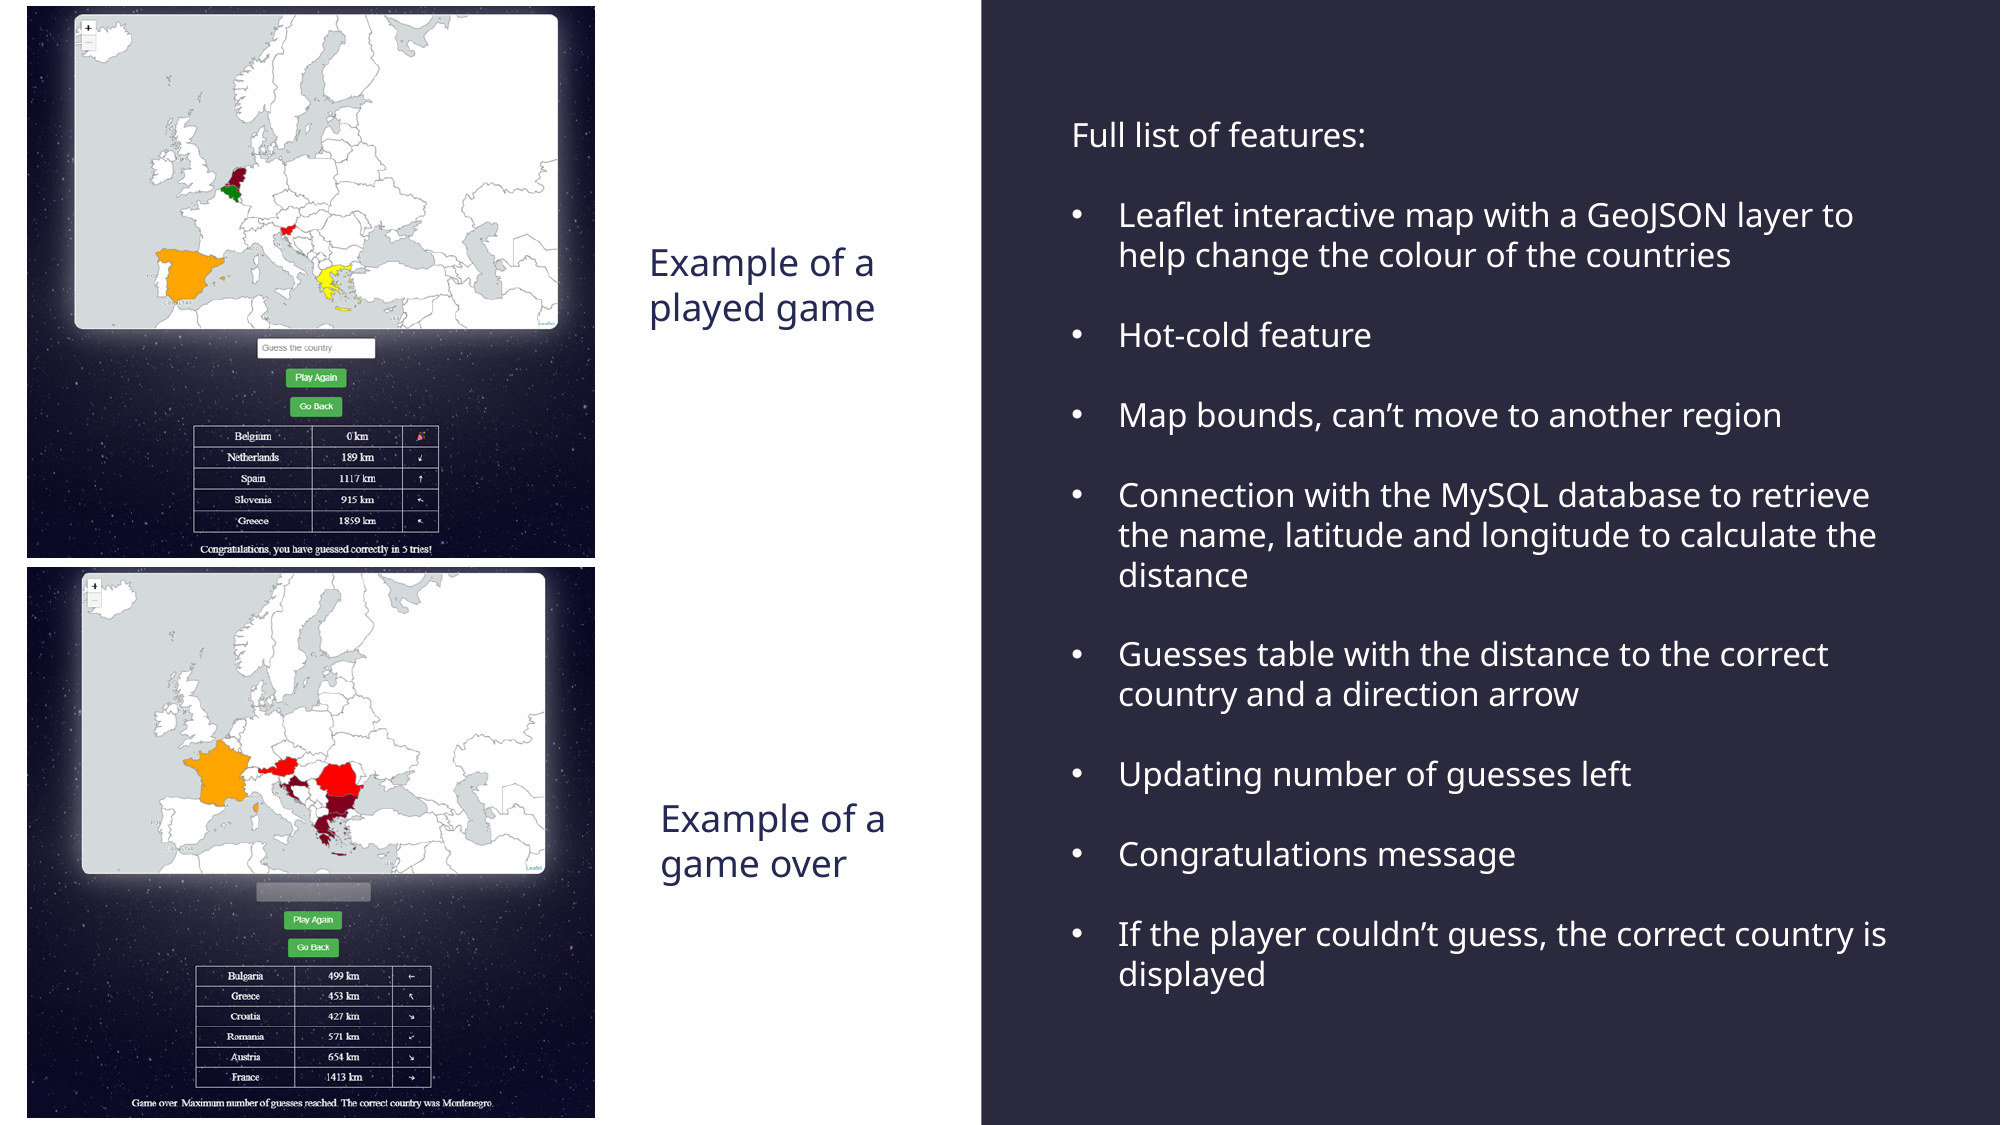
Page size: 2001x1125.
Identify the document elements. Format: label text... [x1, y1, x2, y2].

picture [27, 567, 595, 1118]
text_box Full list of features: Leaflet interactive map with a GeoJSON layer to help change the colour of the countries Hot-cold feature Map bounds, can’t move to another region Connection with the MySQL database to retrieve the name, latitude and longitude to calculate the distance Guesses table with the distance to the correct country and a direction arrow Updating number of guesses left Congratulations message If the player couldn’t guess, the correct country is displayed [1056, 107, 1916, 1125]
text_box [980, 0, 2000, 1125]
text_box Example of a game over [645, 787, 980, 893]
picture [27, 6, 595, 558]
text_box Example of a played game [634, 231, 978, 337]
